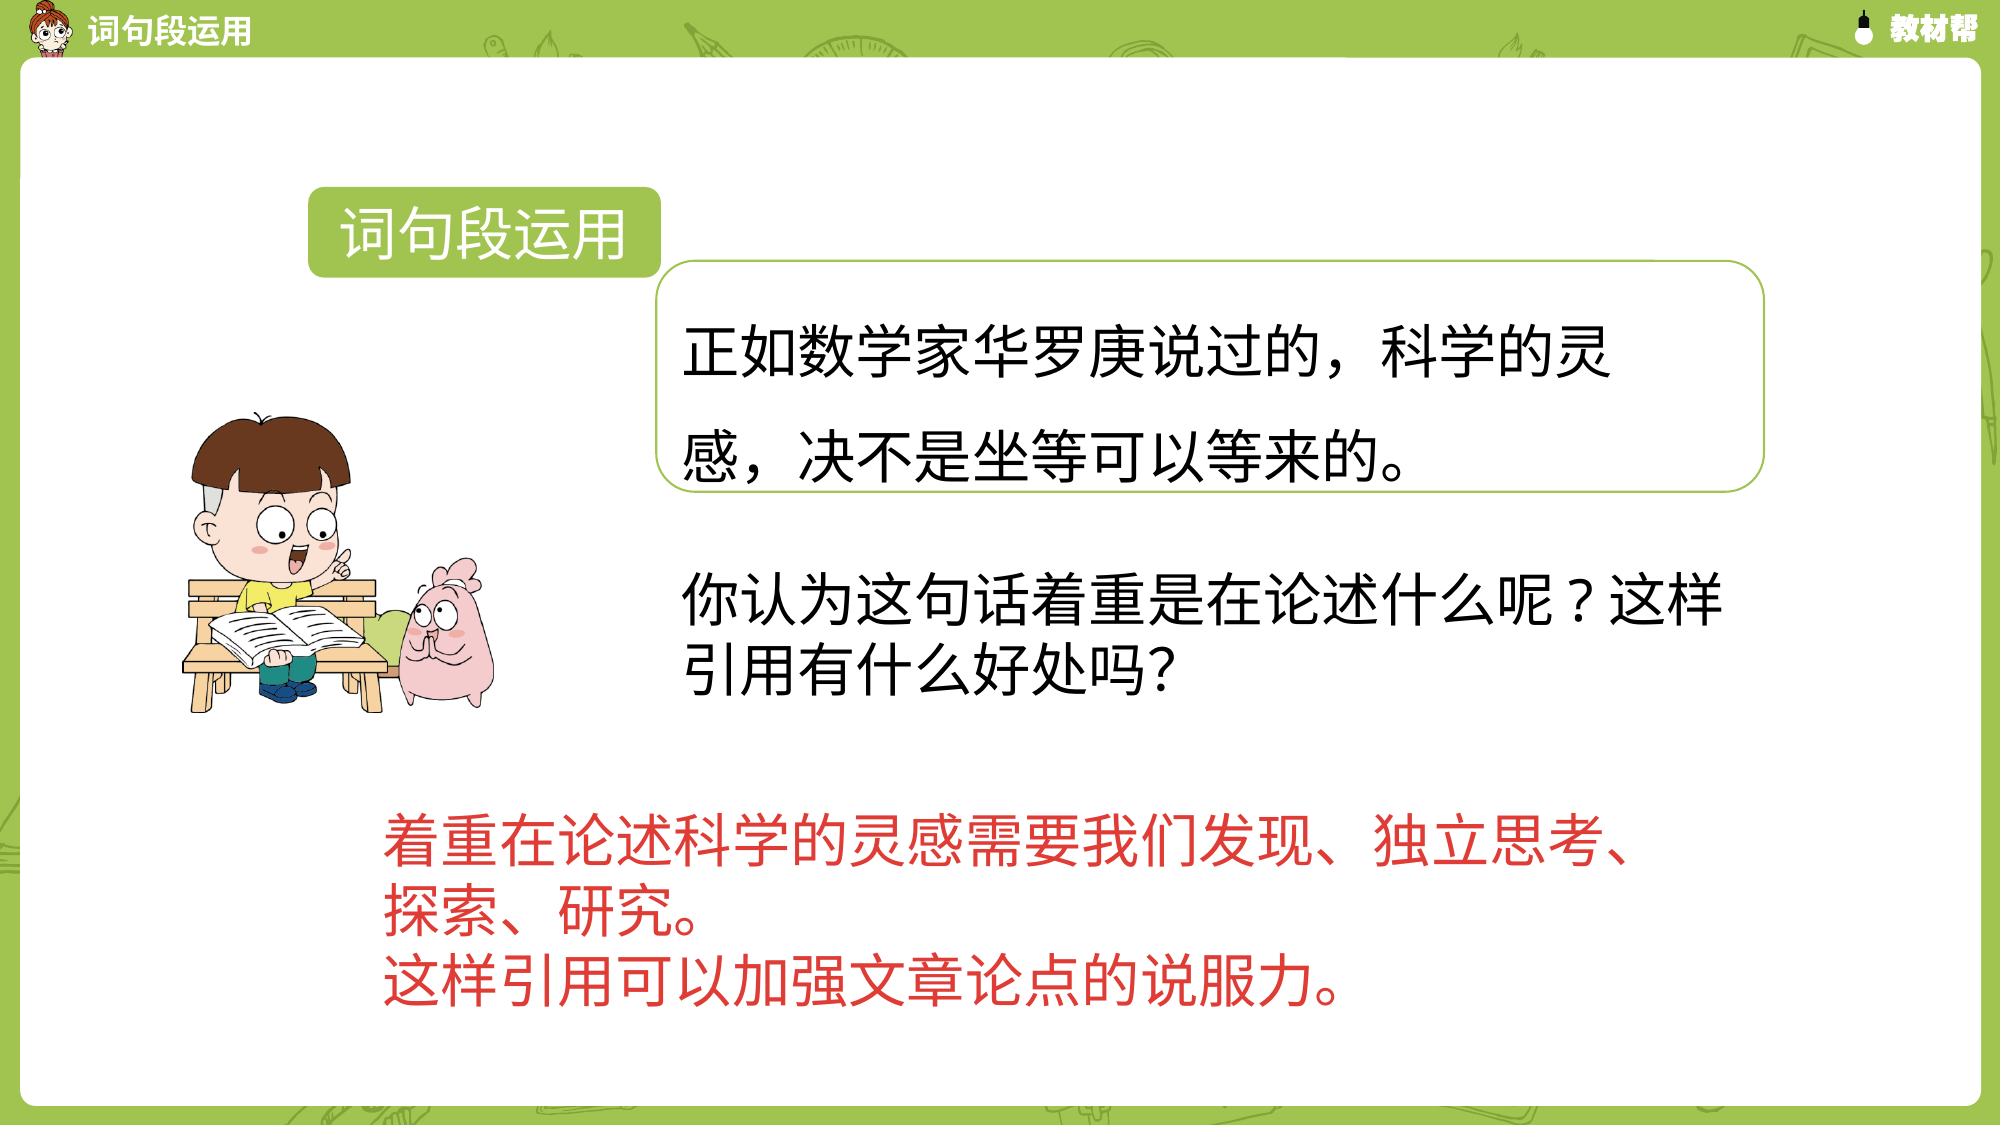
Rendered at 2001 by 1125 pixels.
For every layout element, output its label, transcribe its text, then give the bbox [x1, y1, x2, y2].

text_box 词句段运用 [308, 186, 661, 278]
text_box 正如数学家华罗庚说过的，科学的灵感，决不是坐等可以等来的。 [666, 272, 1681, 498]
text_box [655, 259, 1766, 493]
picture [28, 0, 82, 59]
text_box 着重在论述科学的灵感需要我们发现、独立思考、探索、研究。 这样引用可以加强文章论点的说服力。 [368, 796, 1736, 1022]
picture [182, 412, 494, 713]
text_box 你认为这句话着重是在论述什么呢?这样引用有什么好处吗？ [666, 555, 1754, 711]
